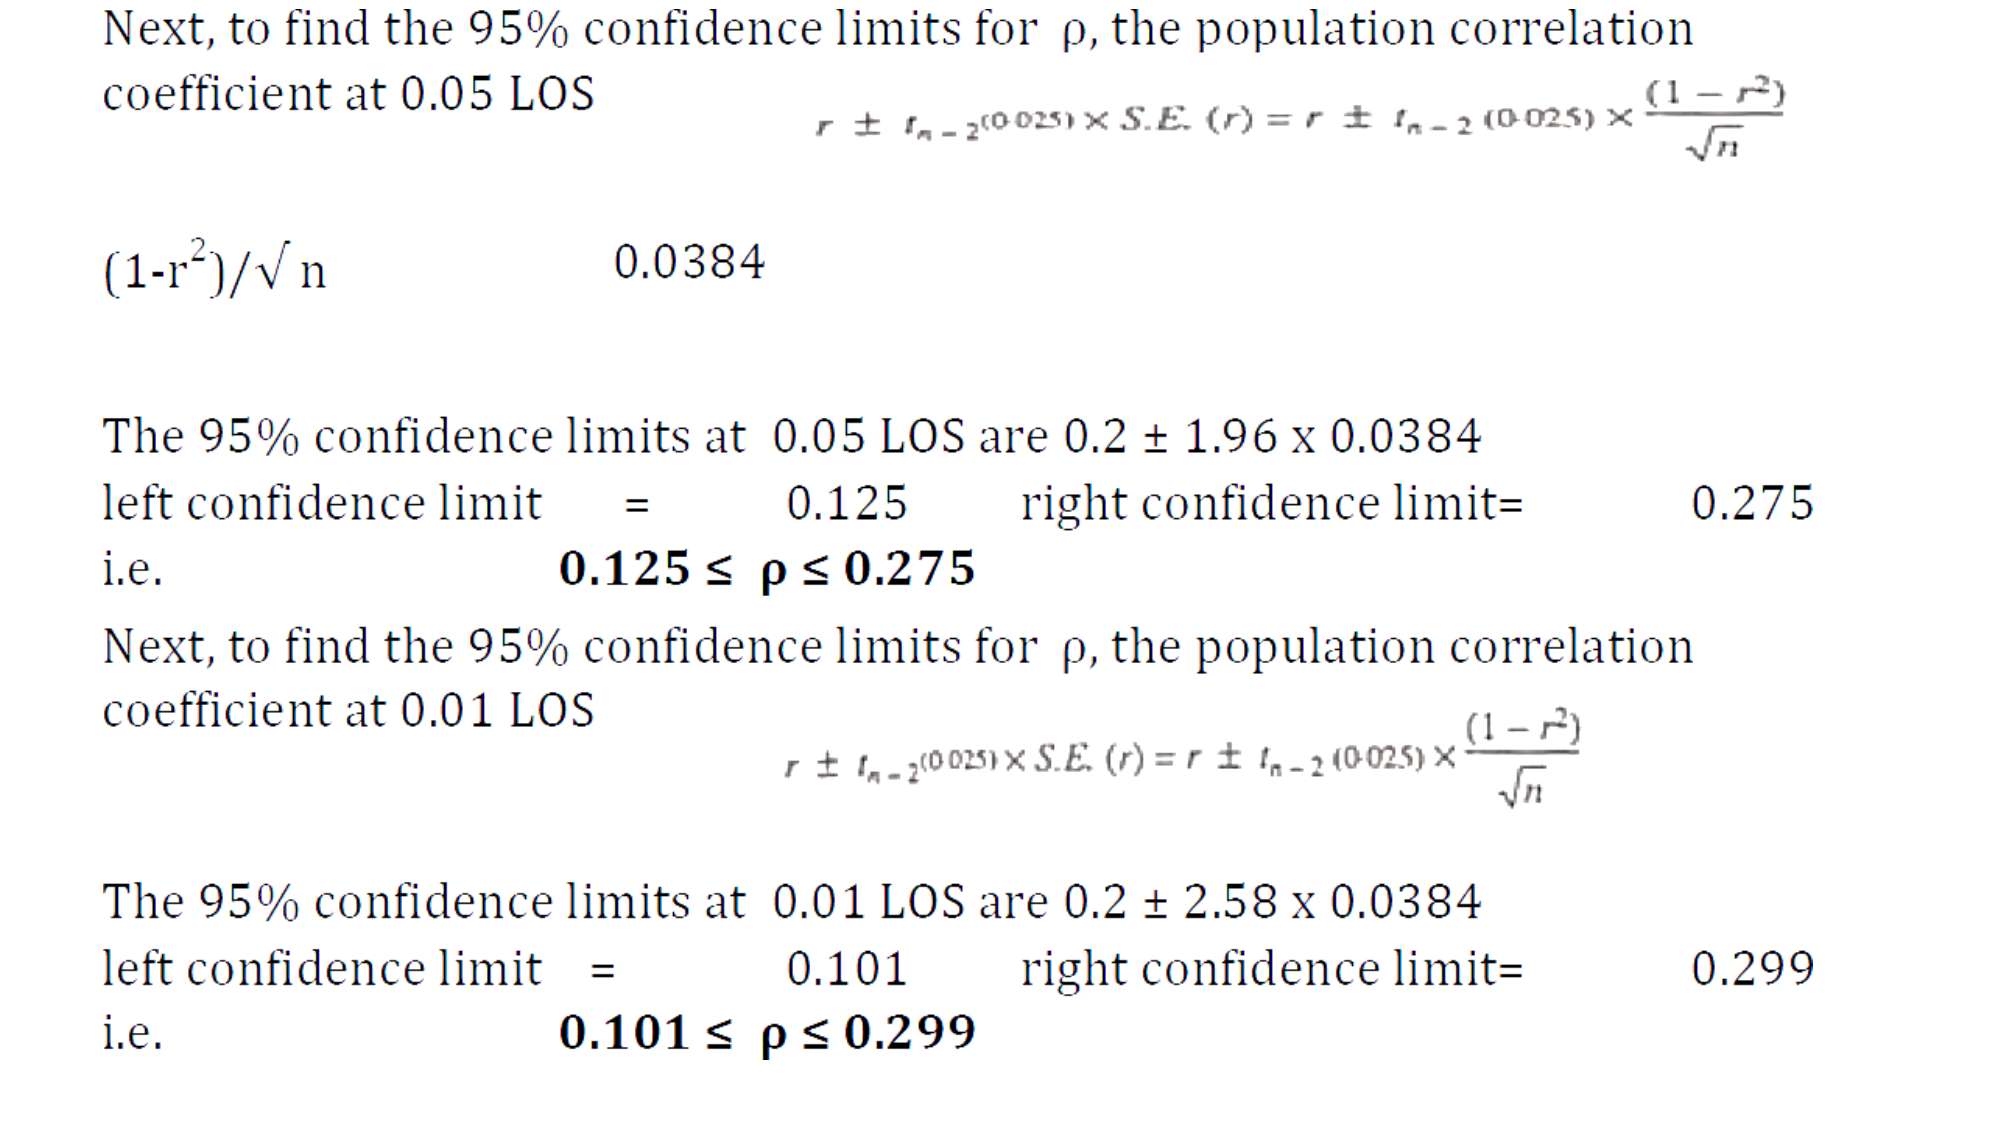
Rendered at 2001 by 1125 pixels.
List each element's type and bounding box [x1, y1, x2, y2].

picture [103, 9, 1813, 1060]
